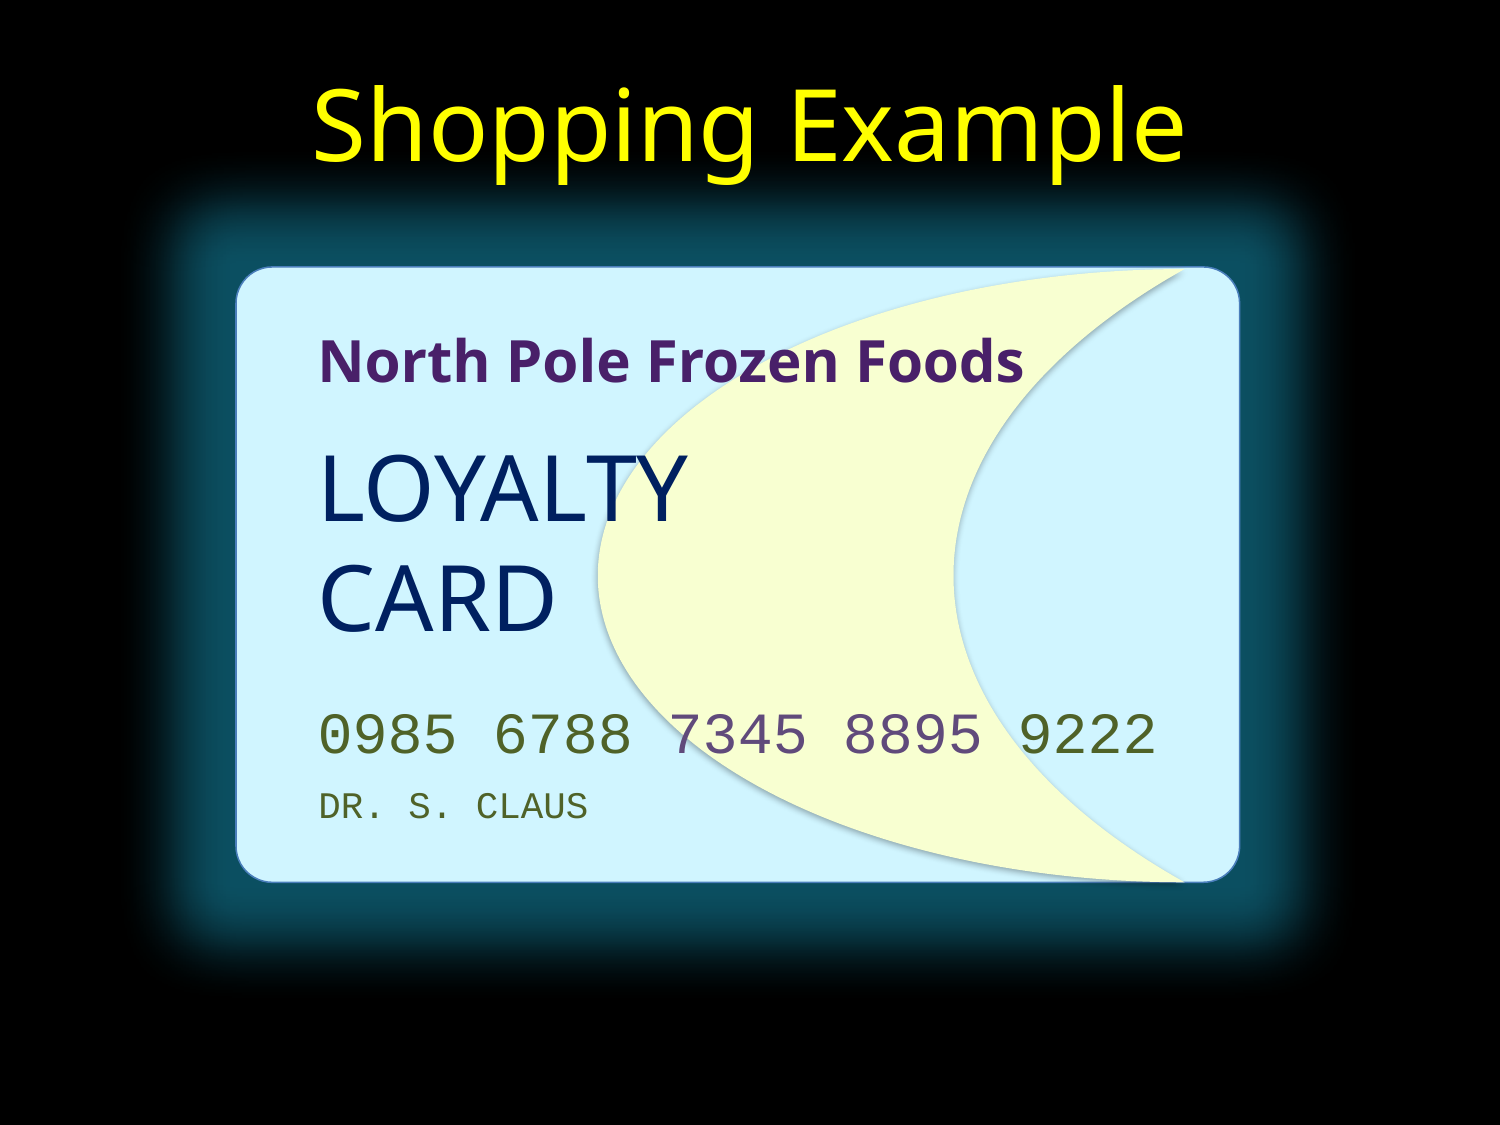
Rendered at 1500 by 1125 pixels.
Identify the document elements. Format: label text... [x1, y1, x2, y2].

text_box 0985 6788 7345 8895 9222 [235, 688, 1240, 773]
text_box [617, 657, 982, 688]
text_box [867, 268, 1186, 317]
text_box [972, 657, 1241, 884]
text_box [235, 773, 1057, 884]
text_box [733, 773, 1186, 884]
text_box North Pole Frozen Foods LOYALTY CARD [302, 317, 1267, 657]
text_box Shopping Example [0, 39, 1500, 189]
text_box [235, 266, 1241, 688]
text_box DR. S. CLAUS [236, 774, 671, 834]
